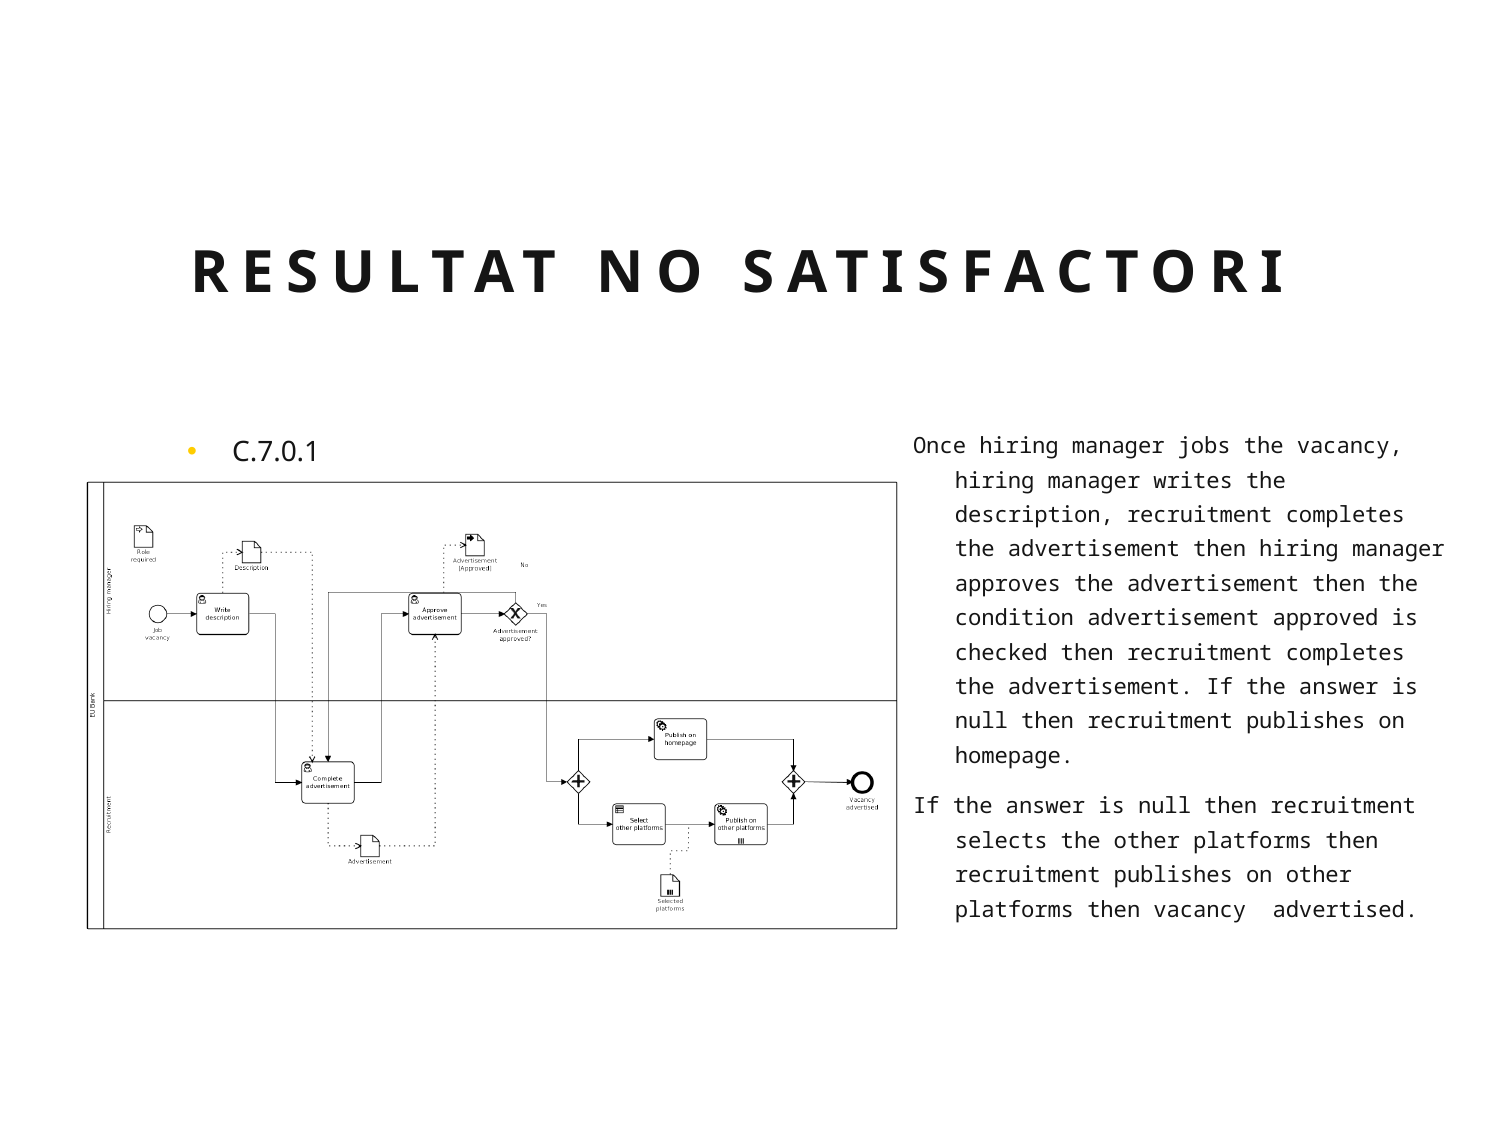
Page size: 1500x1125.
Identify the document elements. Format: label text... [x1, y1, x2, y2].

text_box Once hiring manager jobs the vacancy, hiring manager writes the description, recruitment completes the advertisement then hiring manager approves the advertisement then the condition advertisement approved is checked then recruitment completes the advertisement. If the answer is null then recruitment publishes on homepage. If the answer is null then recruitment selects the other platforms then recruitment publishes on other platforms then vacancy advertised. [901, 418, 1469, 939]
picture [80, 477, 902, 934]
text_box C.7.0.1 [175, 418, 453, 477]
title Resultat no satisfactori [175, 171, 1313, 313]
